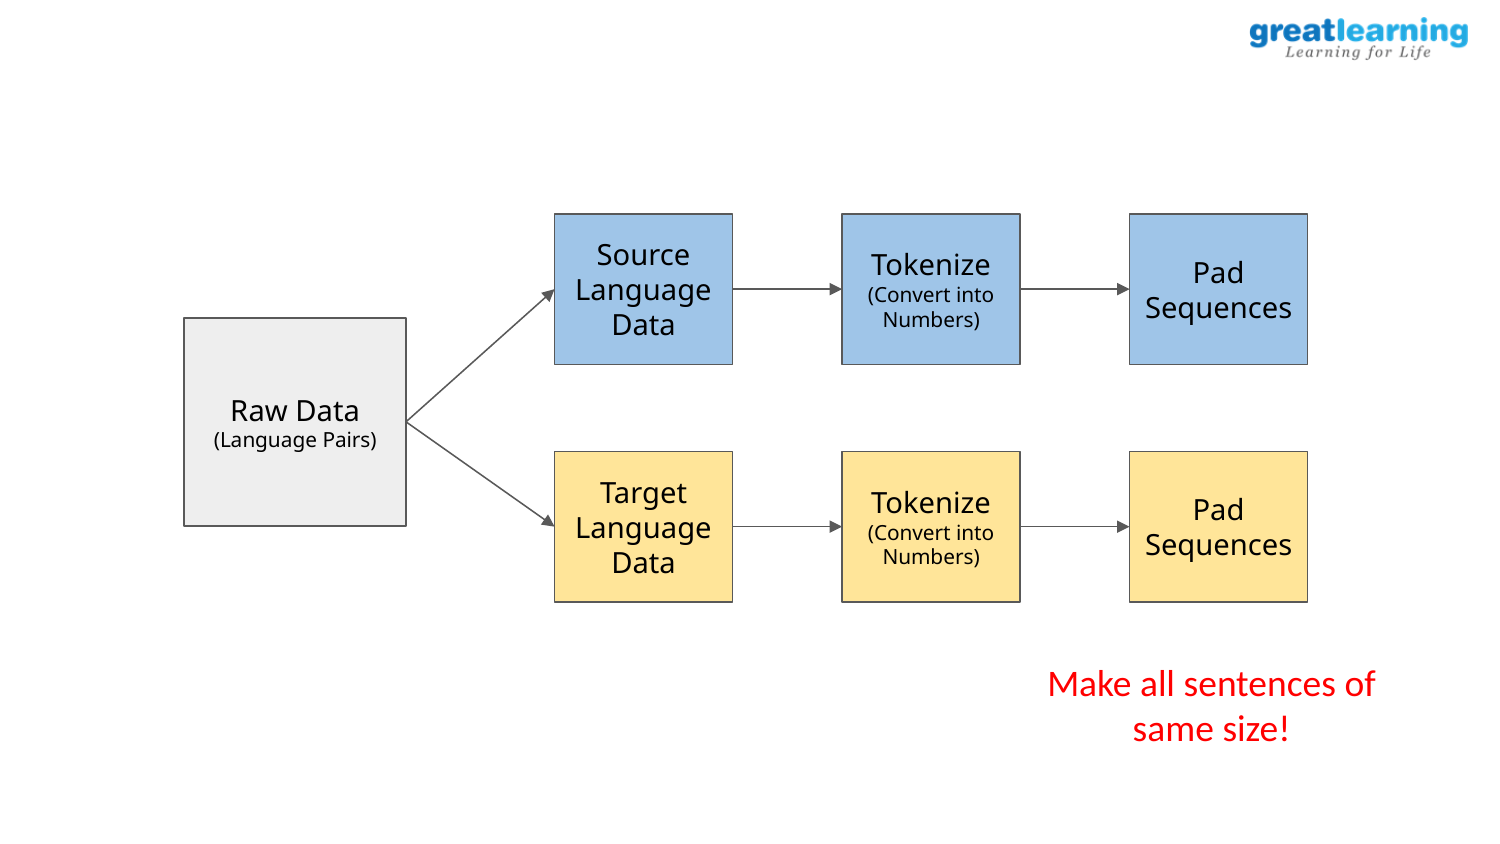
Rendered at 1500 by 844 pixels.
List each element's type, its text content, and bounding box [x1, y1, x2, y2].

text_box Tokenize (Convert into Numbers) [842, 451, 1021, 602]
text_box Source Language Data [554, 213, 733, 365]
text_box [405, 421, 555, 527]
text_box Pad Sequences [1129, 213, 1308, 365]
text_box Target Language Data [554, 451, 733, 602]
text_box Tokenize (Convert into Numbers) [842, 213, 1021, 365]
text_box Raw Data (Language Pairs) [184, 317, 400, 526]
text_box Pad Sequences [1129, 451, 1308, 602]
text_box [405, 288, 555, 421]
picture [1249, 16, 1469, 61]
text_box Make all sentences of same size! [1007, 644, 1416, 750]
